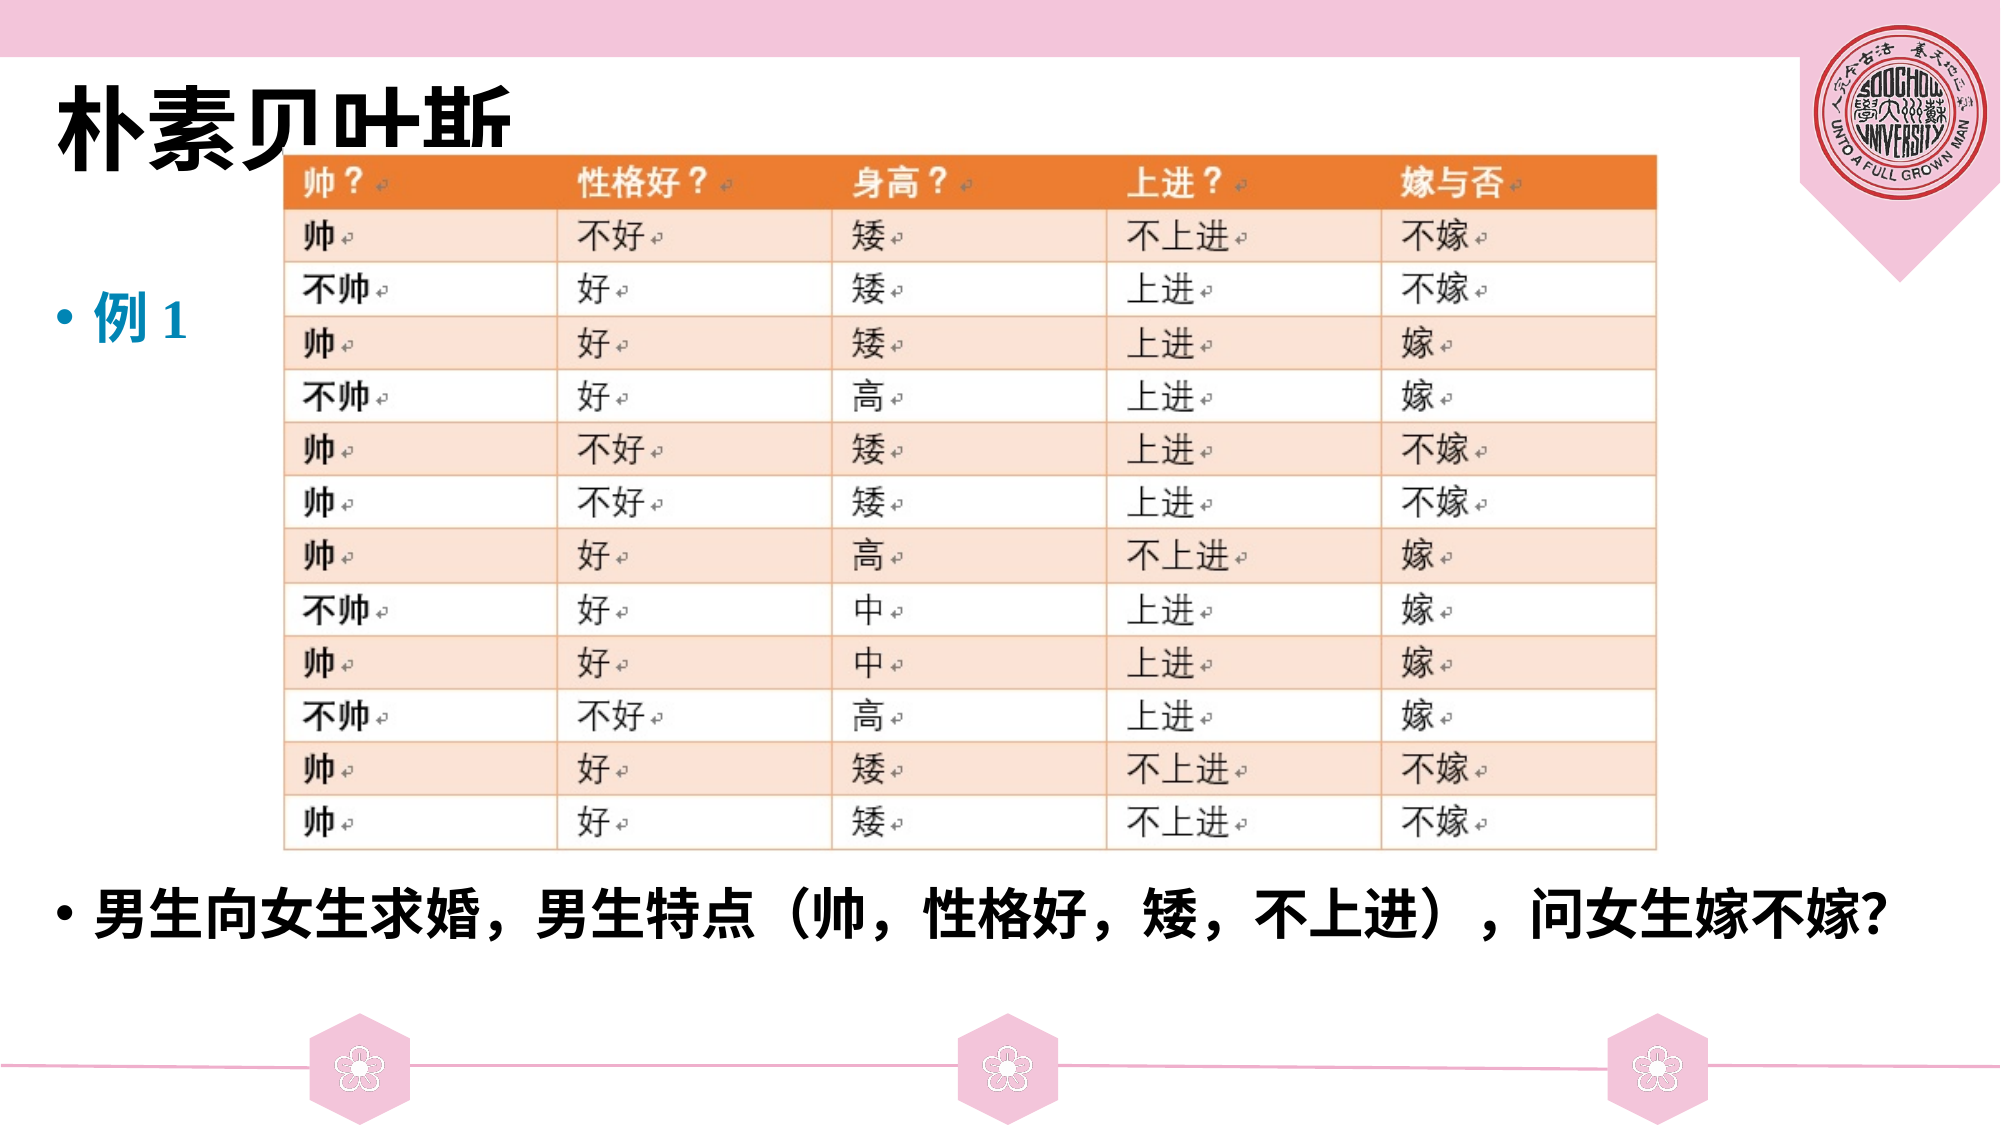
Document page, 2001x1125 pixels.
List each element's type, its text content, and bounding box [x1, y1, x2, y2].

list 例1 男生向女生求婚，男生特点（帅，性格好，矮，不上进），问女生嫁不嫁？ [40, 242, 1954, 1028]
picture [1629, 1043, 1685, 1093]
picture [979, 1043, 1035, 1093]
picture [1811, 23, 1989, 202]
picture [282, 147, 1659, 854]
title 朴素贝叶斯 [40, 25, 1766, 242]
picture [331, 1043, 387, 1093]
